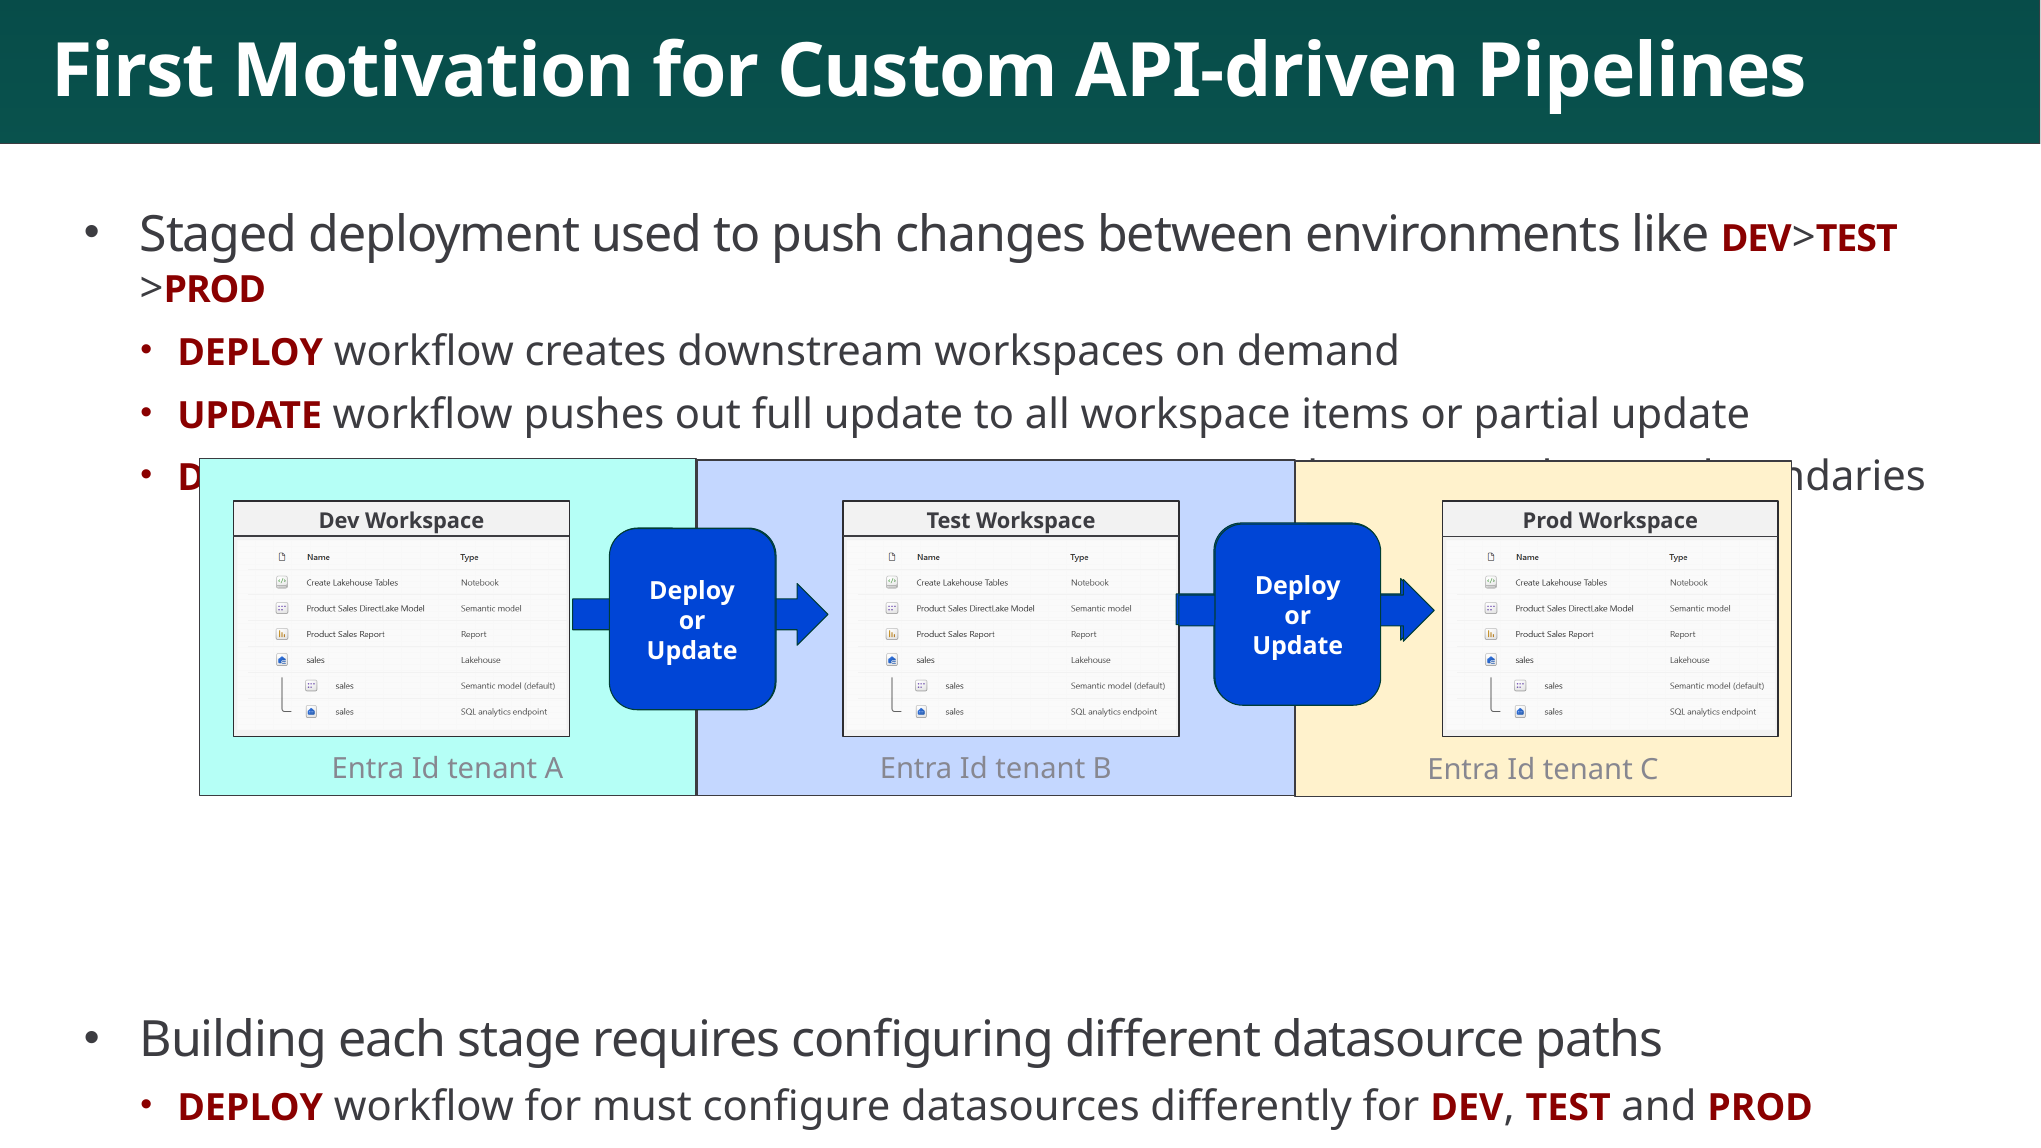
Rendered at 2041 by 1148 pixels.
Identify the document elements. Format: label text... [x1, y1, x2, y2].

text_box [1175, 500, 1779, 737]
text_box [199, 458, 1792, 797]
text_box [572, 500, 1175, 737]
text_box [233, 500, 570, 737]
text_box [1178, 523, 1435, 706]
list Staged deployment used to push changes between environments like DEV>TEST >PROD DEPLOY workflow creates downstream workspaces on demand UPDATE workflow pushes out full update to all workspace items or partial update DEPLOY and UPDATE workflows can cross environments such as Entra Id tenant boundaries Building each stage requires configuring different datasource paths DEPLOY workflow for must configure datasources differently for DEV, TEST and PROD [83, 201, 1988, 1025]
title First Motivation for Custom API-driven Pipelines [51, 31, 1988, 113]
